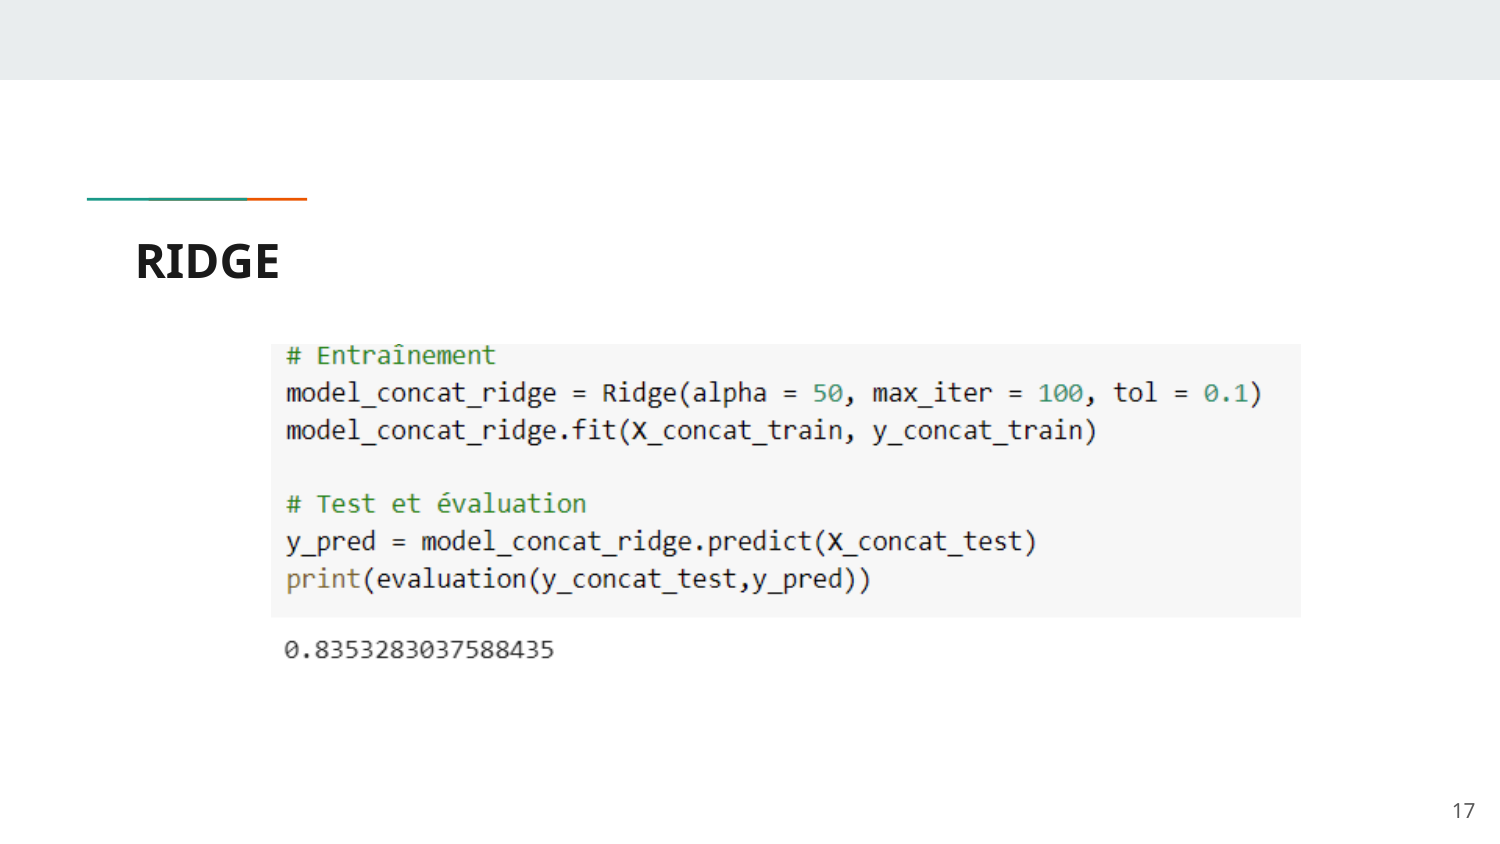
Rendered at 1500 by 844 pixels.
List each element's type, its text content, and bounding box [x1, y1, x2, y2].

picture [270, 343, 1301, 675]
slide_number ‹#› [1400, 779, 1491, 844]
title RIDGE [119, 216, 1381, 305]
